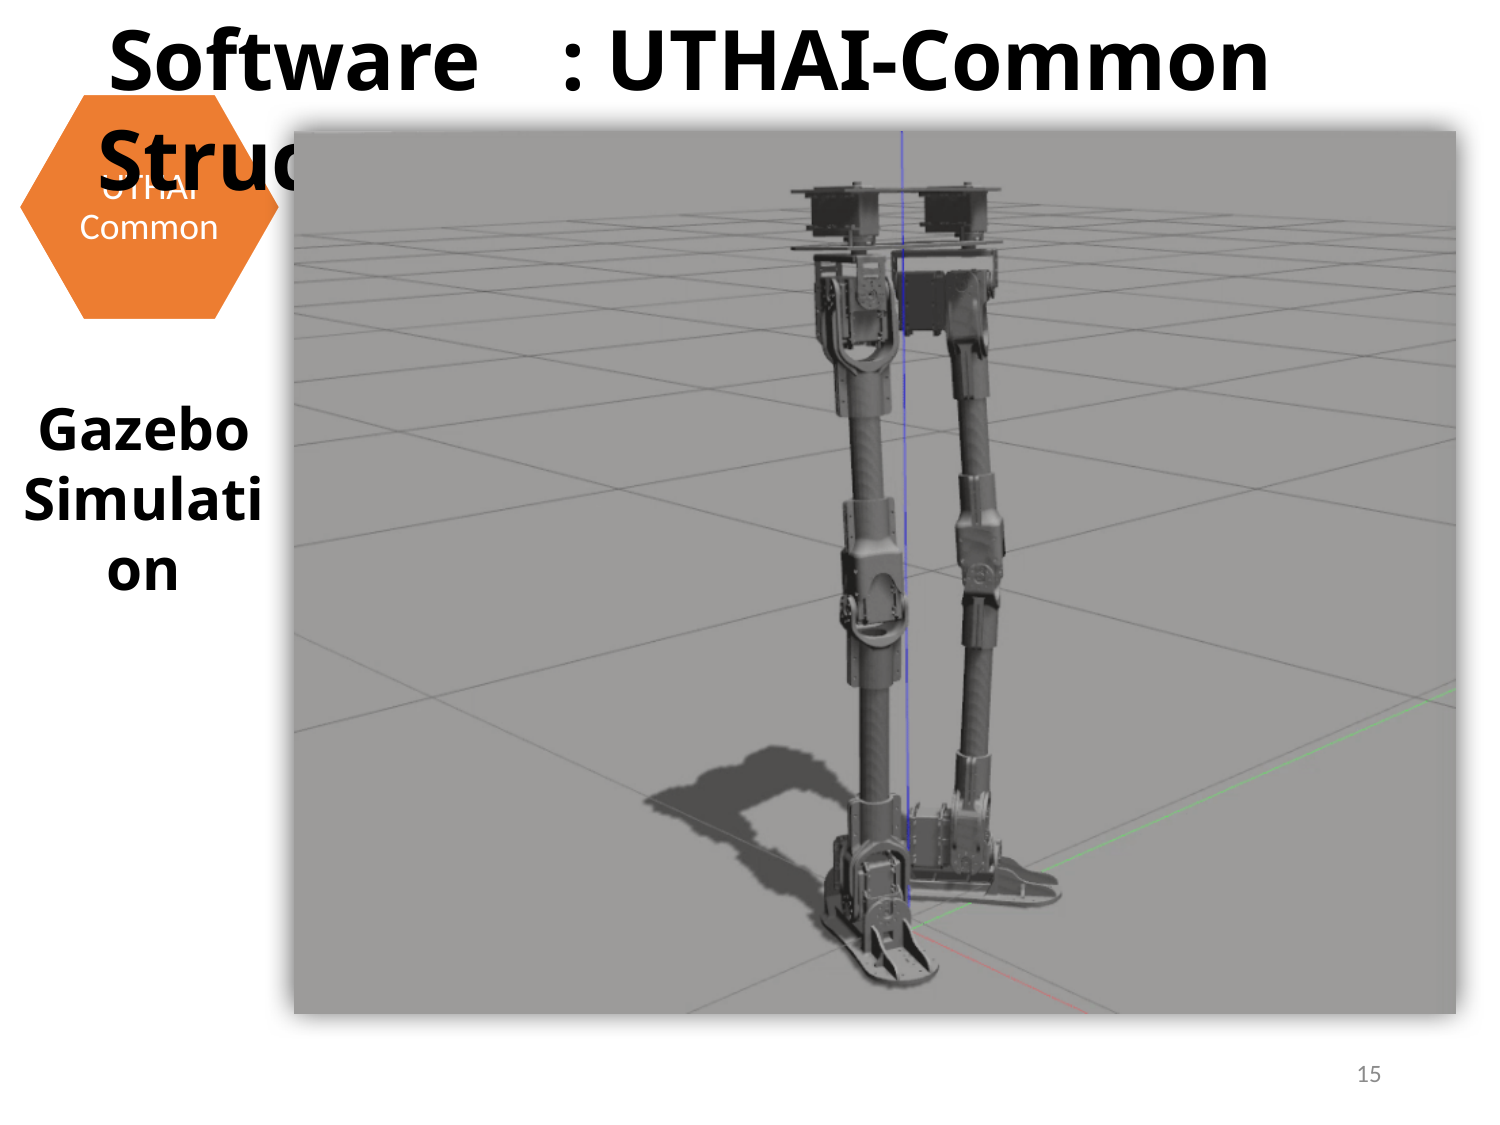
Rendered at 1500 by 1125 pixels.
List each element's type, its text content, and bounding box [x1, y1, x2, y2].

text_box Software Structure [0, 0, 590, 215]
text_box Gazebo Simulation [0, 384, 271, 610]
slide_number 15 [1059, 1042, 1397, 1103]
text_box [18, 94, 280, 321]
text_box : UTHAI-Common [590, 0, 1480, 115]
picture [294, 131, 1456, 1014]
